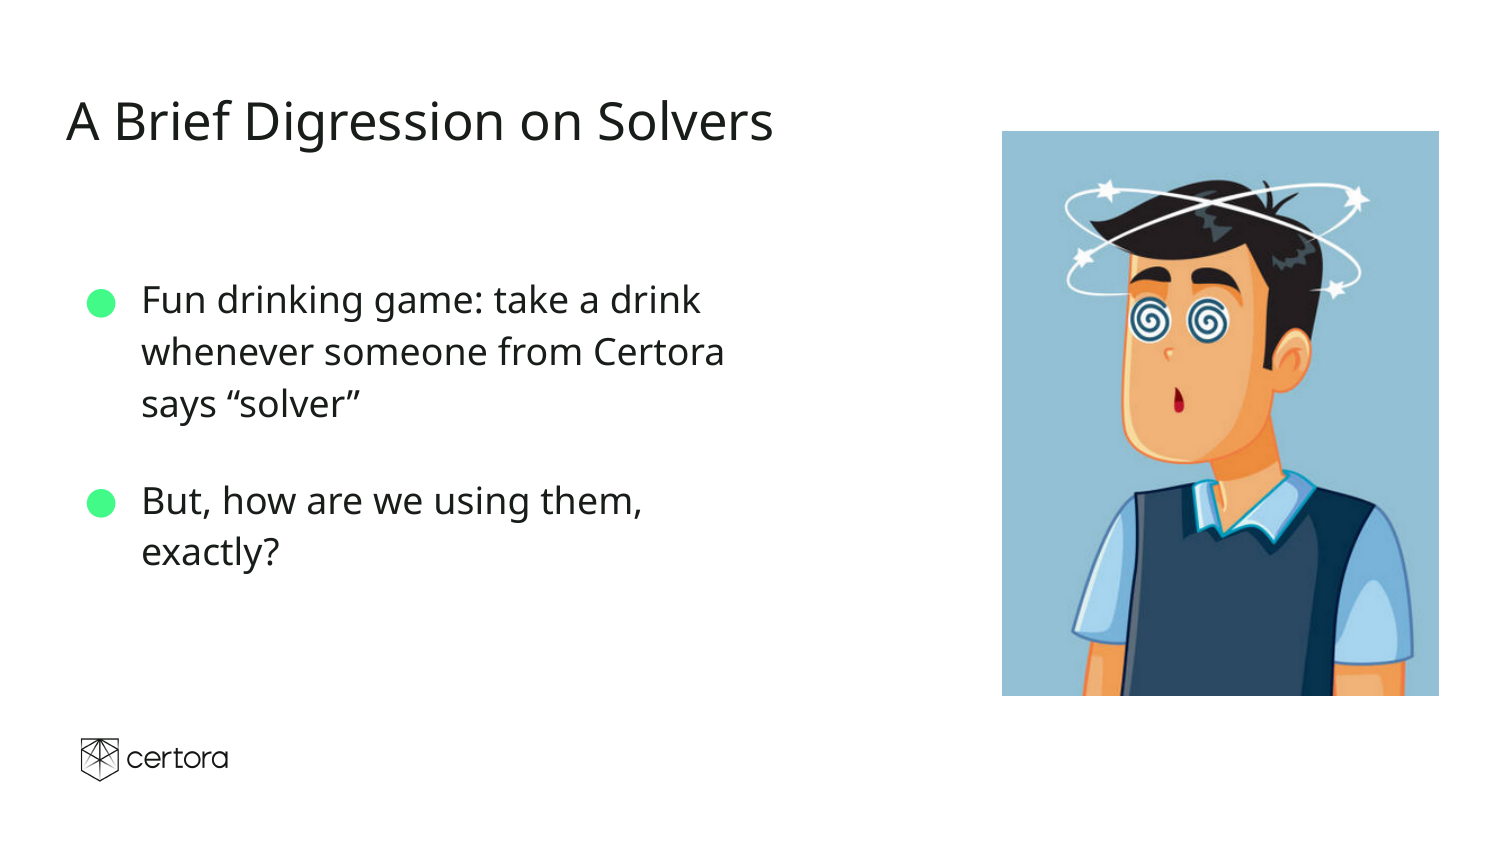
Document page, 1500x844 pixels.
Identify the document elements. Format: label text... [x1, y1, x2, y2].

picture [78, 736, 229, 783]
picture [1002, 130, 1439, 696]
title A Brief Digression on Solvers [51, 72, 800, 167]
list Fun drinking game: take a drink whenever someone from Certora says “solver” But, how are we using them, exactly? [51, 254, 800, 696]
